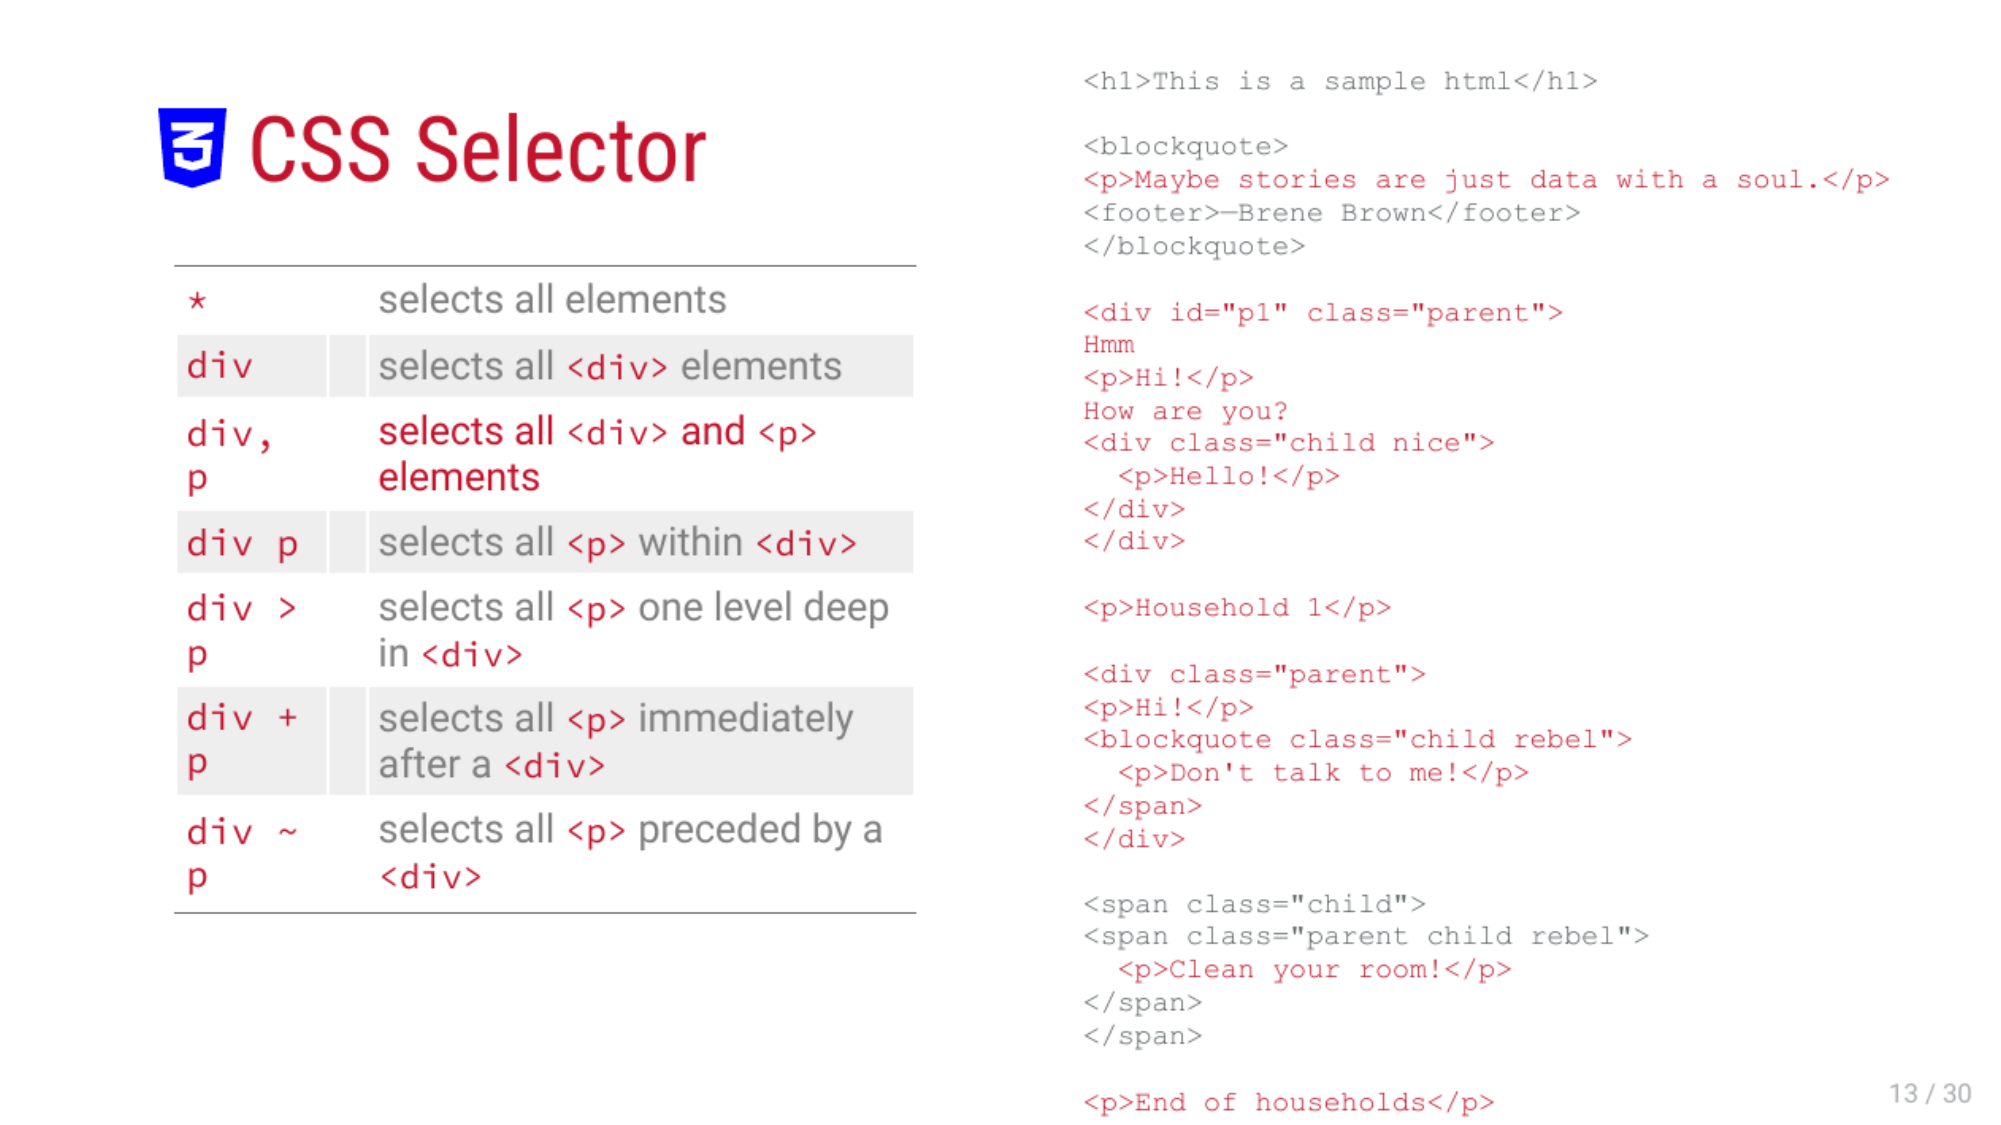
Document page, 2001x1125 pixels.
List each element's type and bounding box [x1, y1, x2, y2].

list [0, 0, 2000, 1125]
